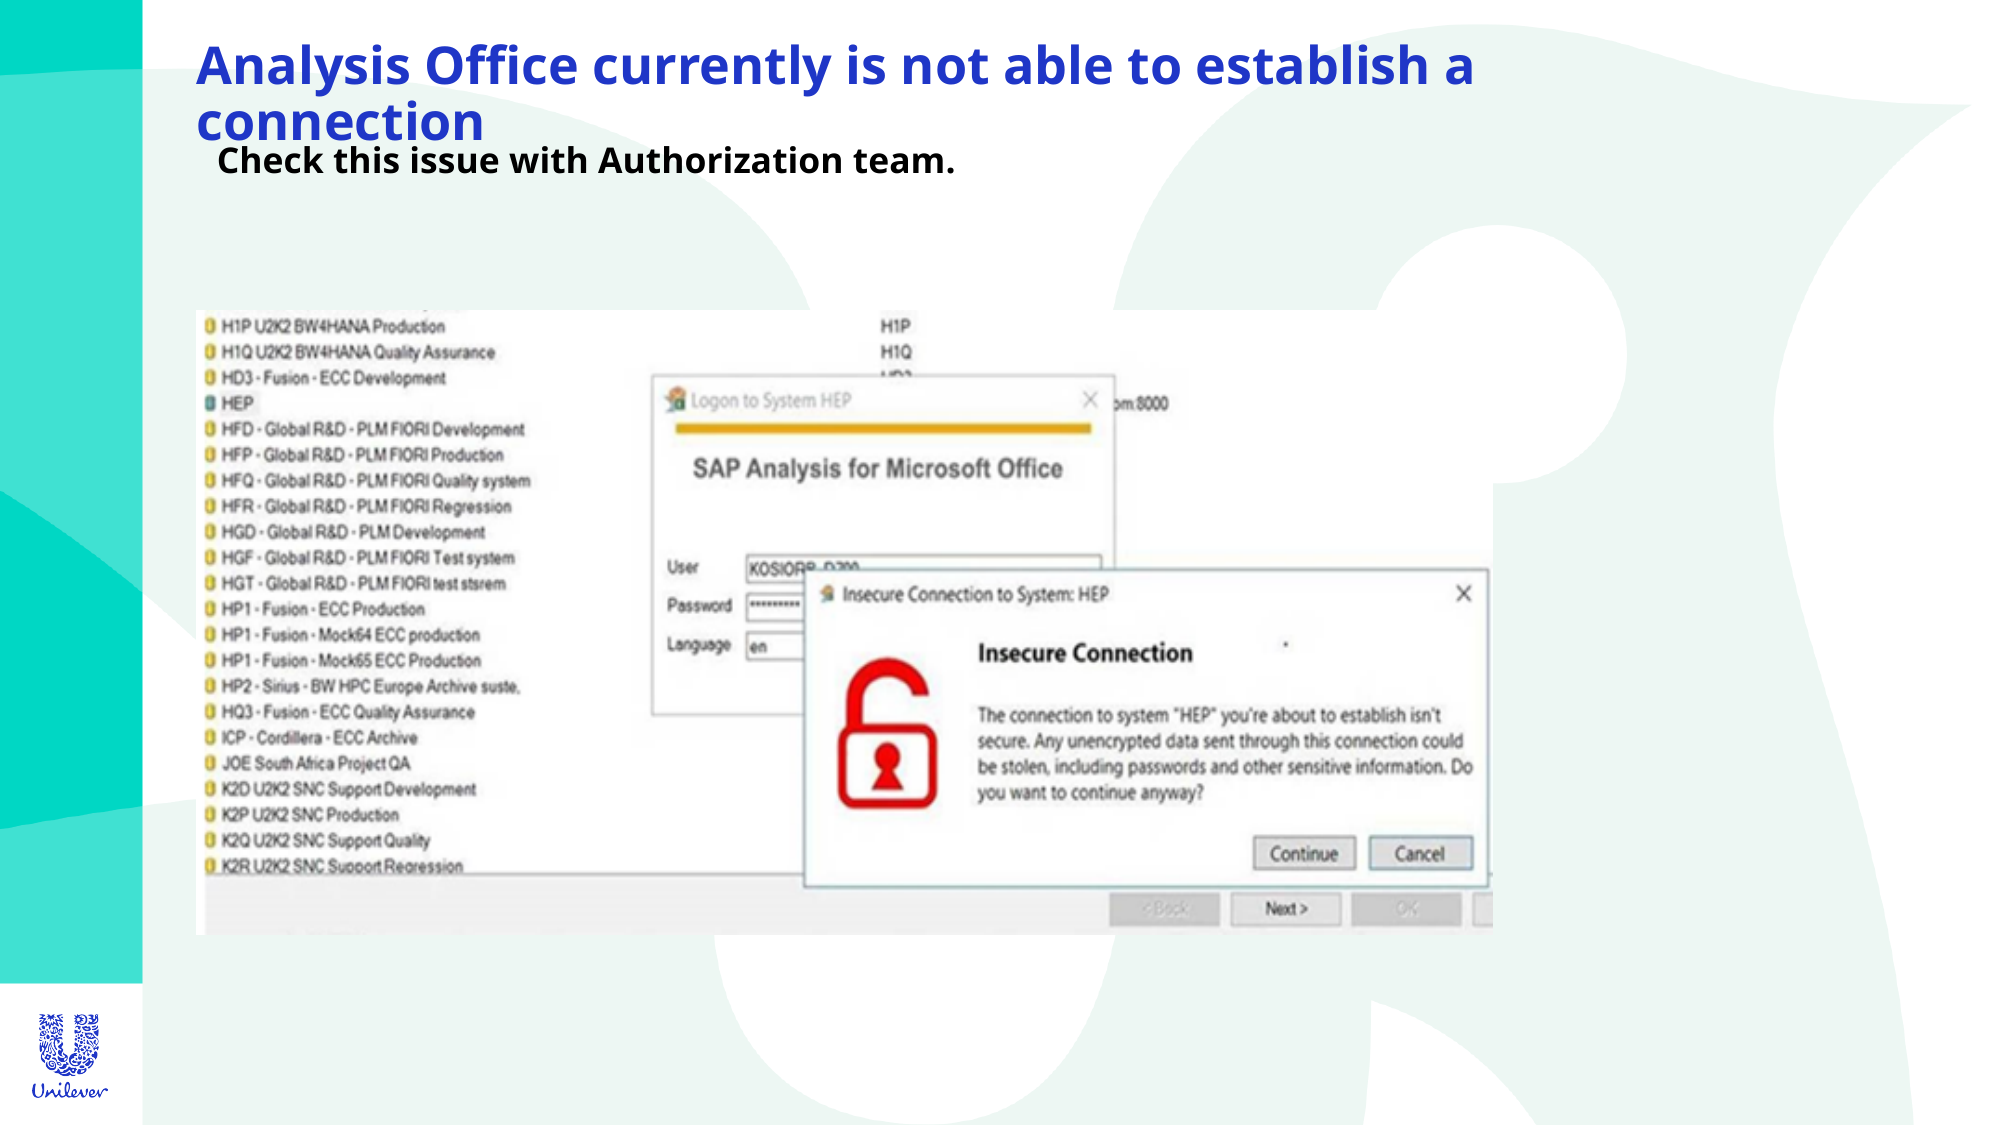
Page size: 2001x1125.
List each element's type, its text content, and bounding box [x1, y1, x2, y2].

picture [0, 0, 2001, 1125]
title Analysis Office currently is not able to establish a connection [196, 38, 1558, 139]
text_box Check this issue with Authorization team. [216, 138, 1873, 211]
